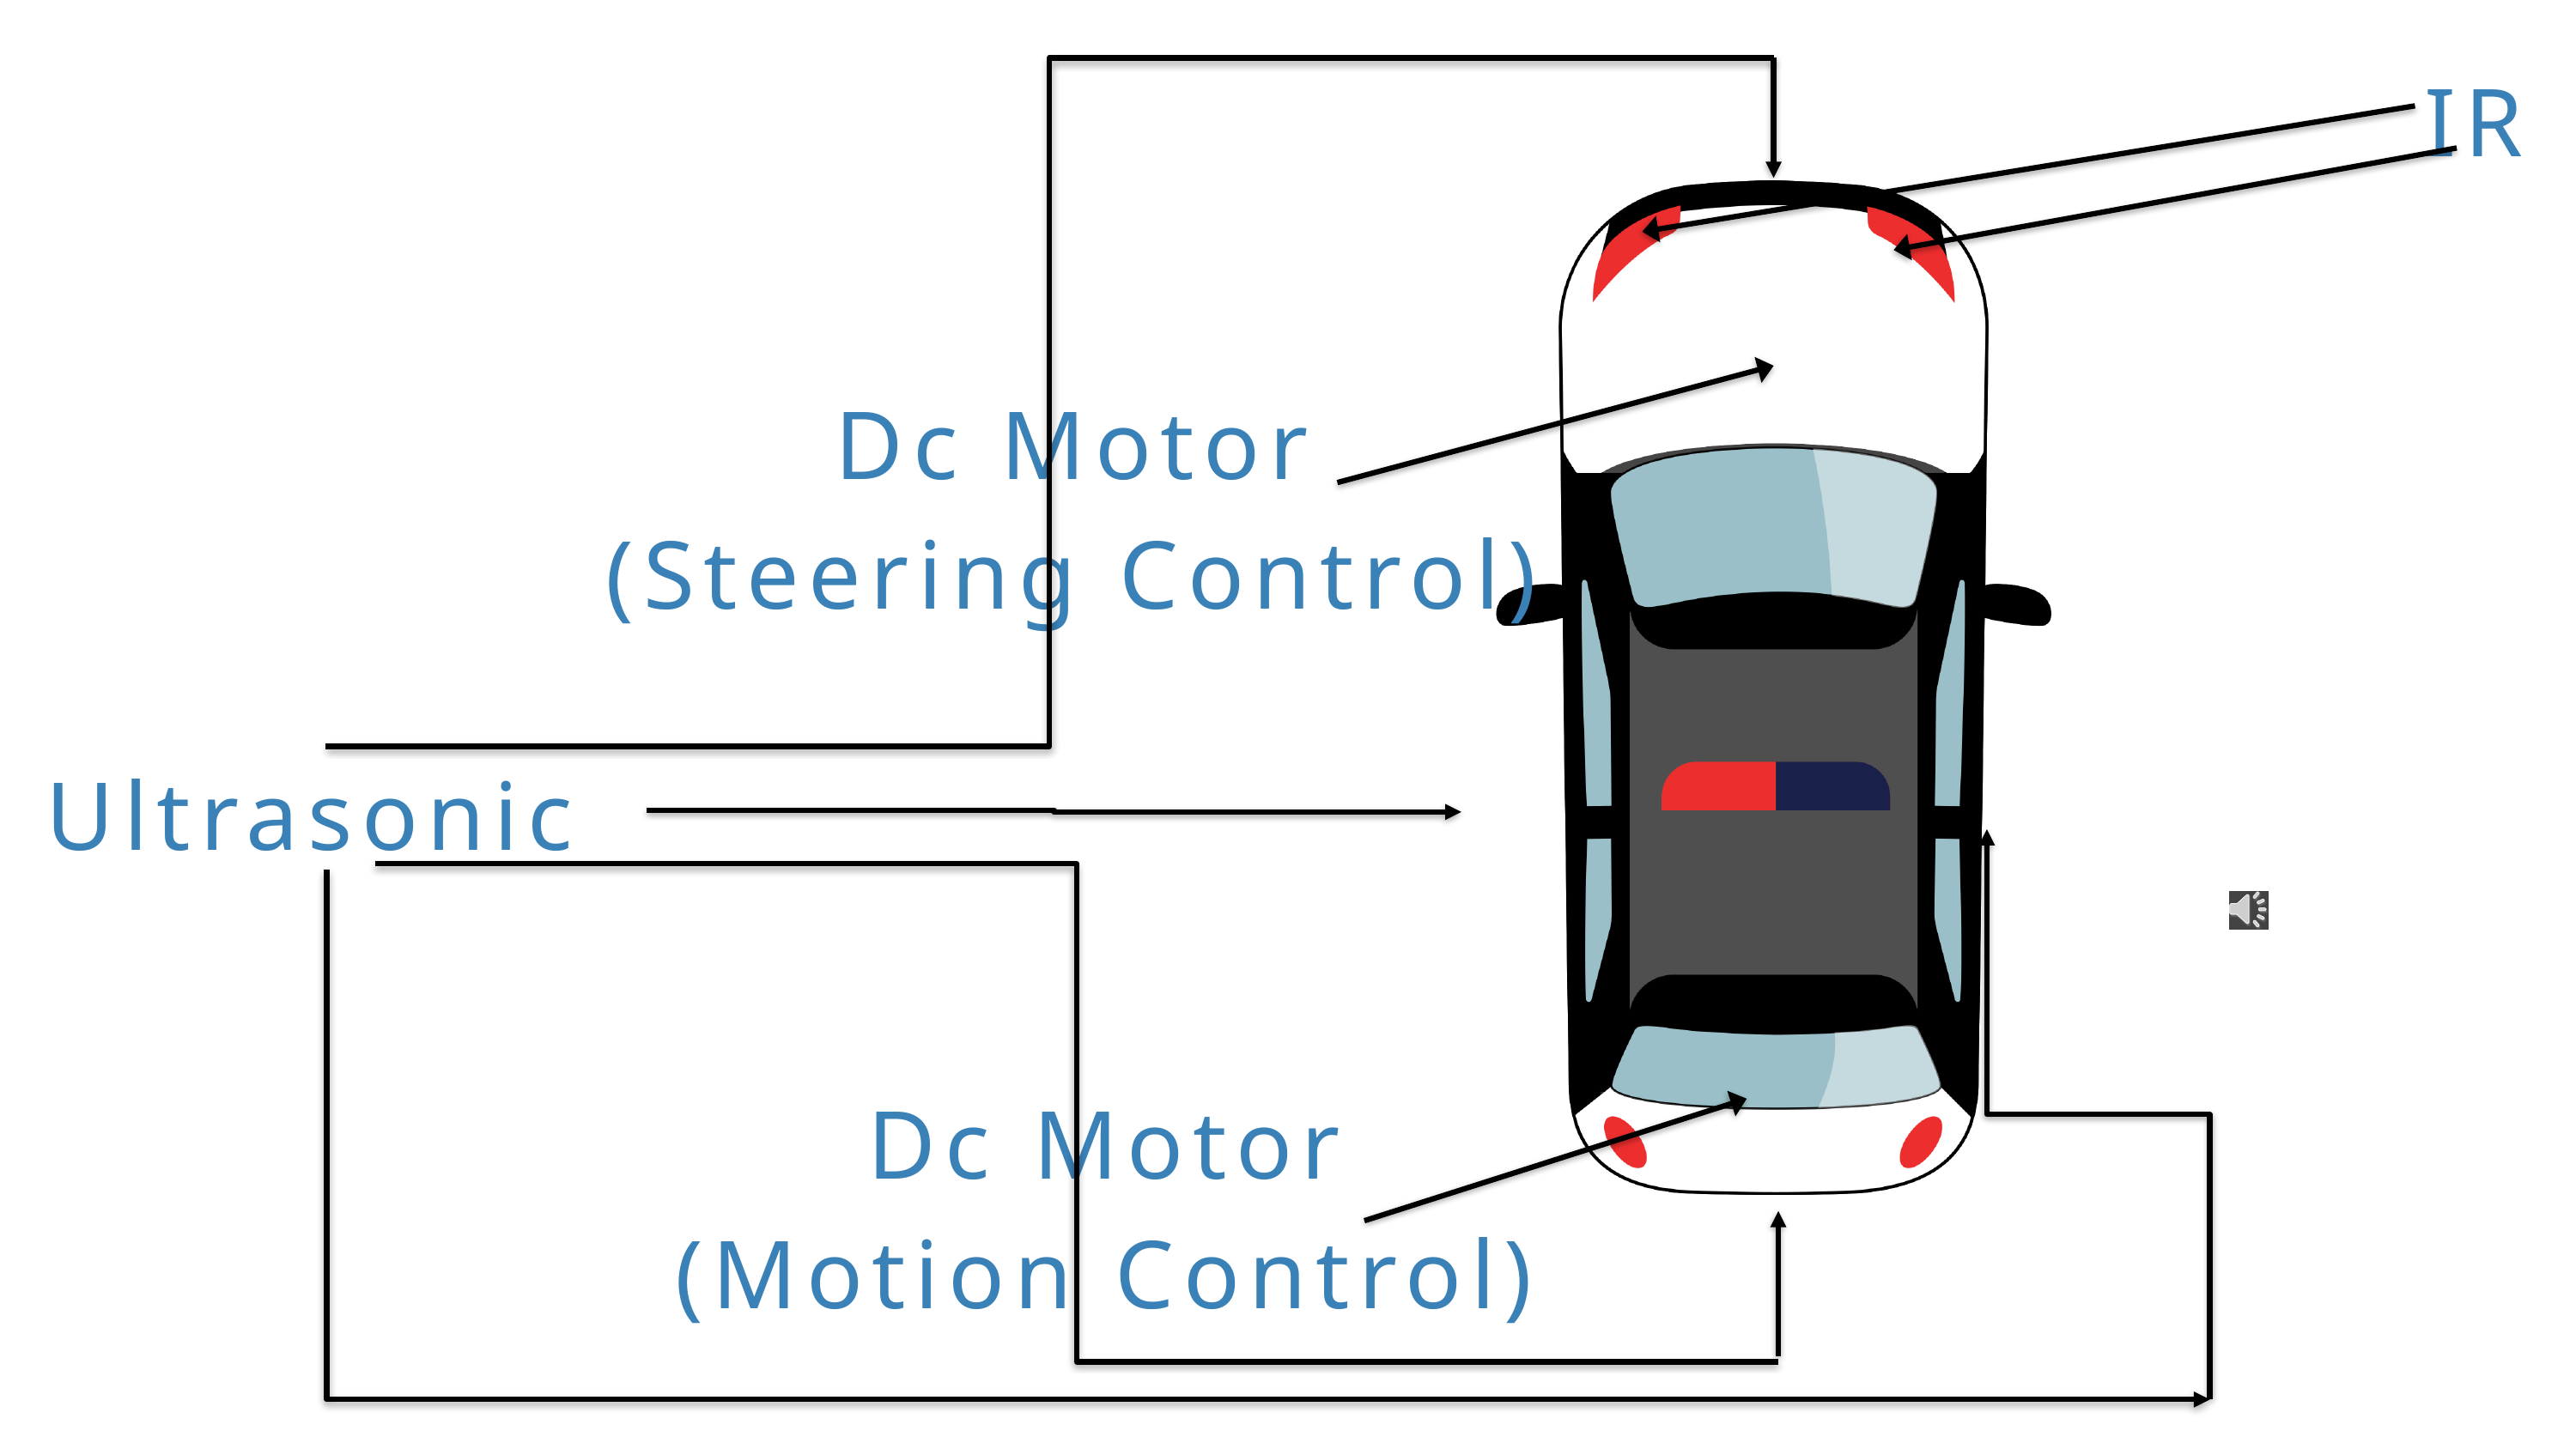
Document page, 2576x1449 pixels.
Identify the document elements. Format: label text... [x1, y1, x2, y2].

text_box Ultrasonic [40, 739, 613, 870]
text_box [646, 809, 1462, 813]
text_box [325, 58, 1774, 747]
text_box [1543, 180, 2052, 1195]
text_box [374, 863, 1779, 1362]
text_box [999, 756, 1537, 861]
text_box IR [2375, 45, 2573, 175]
text_box [1780, 103, 2416, 212]
text_box [1893, 145, 2458, 261]
picture [2229, 872, 2278, 931]
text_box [1813, 1003, 2385, 1227]
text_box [999, 1372, 1537, 1449]
